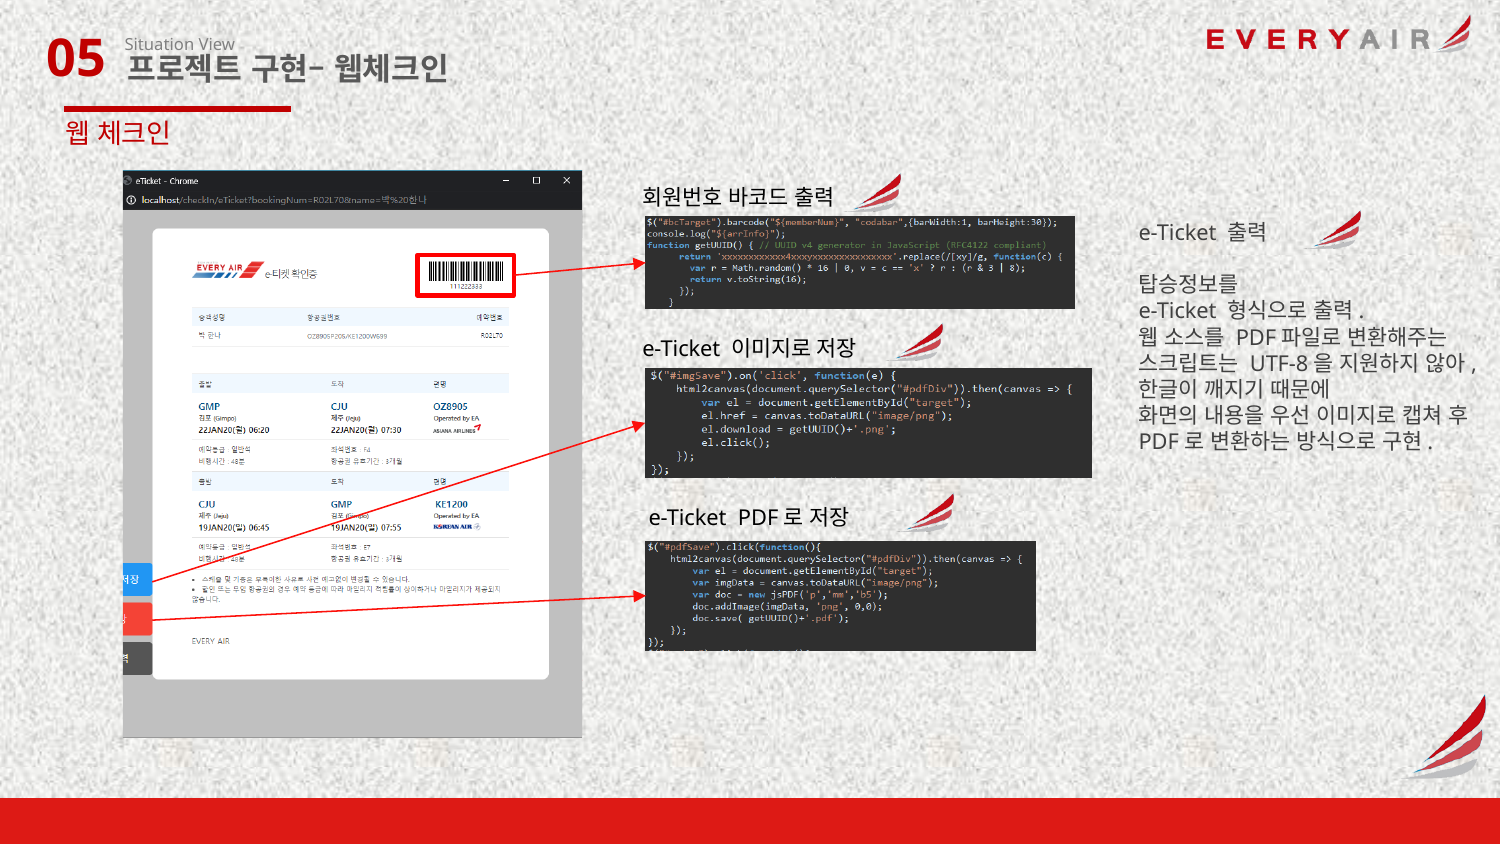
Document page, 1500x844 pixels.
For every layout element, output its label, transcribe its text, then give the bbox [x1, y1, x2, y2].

picture [0, 0, 1500, 798]
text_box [100, 26, 478, 96]
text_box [151, 422, 646, 583]
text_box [570, 492, 1500, 541]
text_box [0, 798, 1500, 844]
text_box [981, 209, 1500, 320]
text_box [513, 262, 646, 276]
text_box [981, 379, 1500, 491]
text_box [151, 595, 647, 621]
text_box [585, 172, 1500, 221]
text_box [51, 108, 291, 158]
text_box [564, 322, 1500, 371]
text_box 05 [17, 16, 136, 95]
